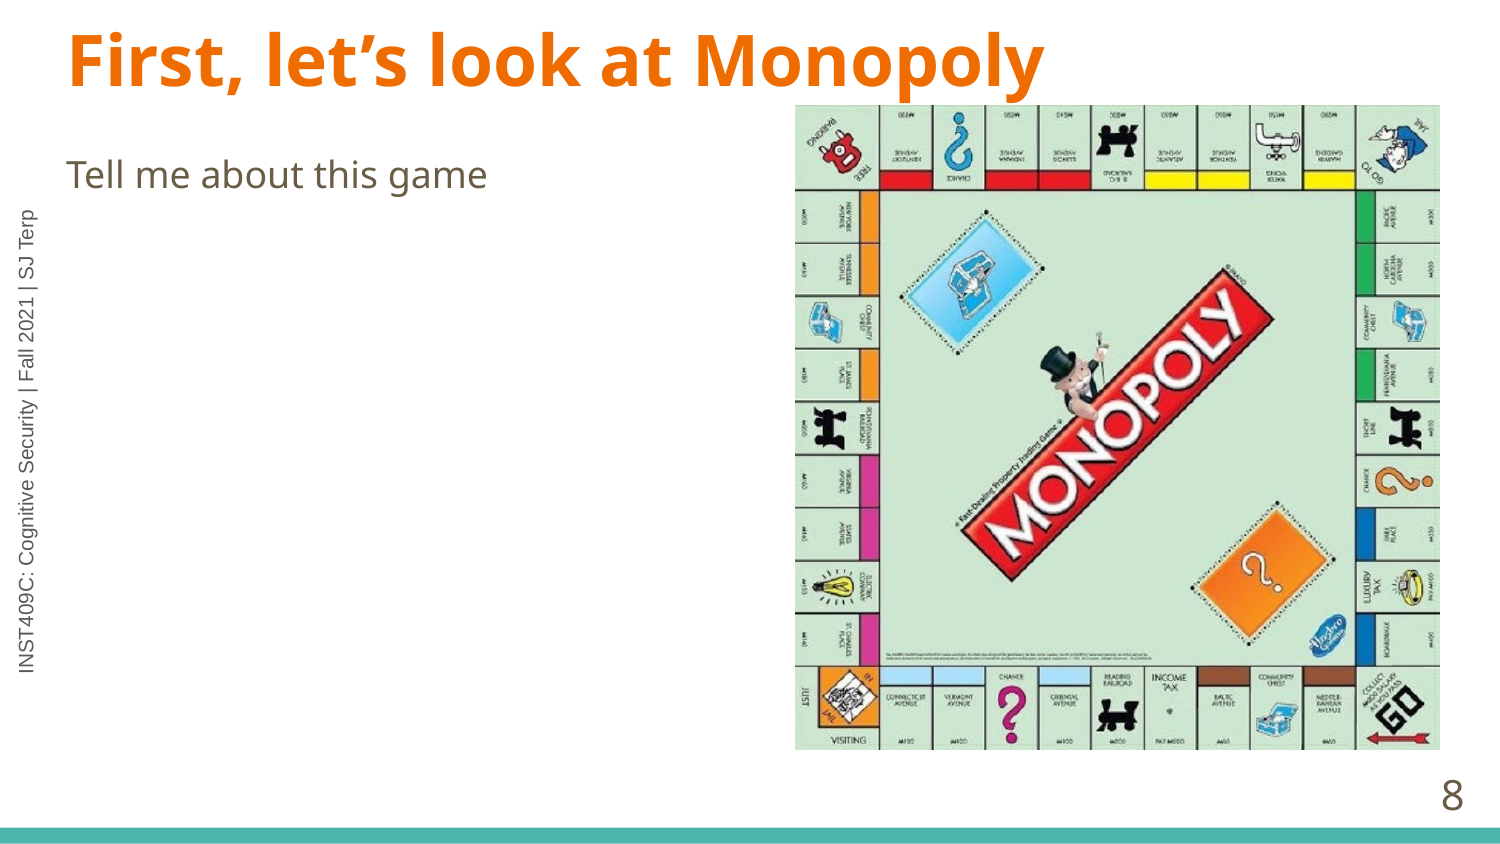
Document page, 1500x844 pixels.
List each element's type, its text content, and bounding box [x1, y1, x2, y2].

slide_number ‹#› [1389, 764, 1480, 830]
title First, let’s look at Monopoly [51, 0, 1449, 116]
picture [761, 104, 1473, 750]
list Tell me about this game [51, 129, 717, 750]
